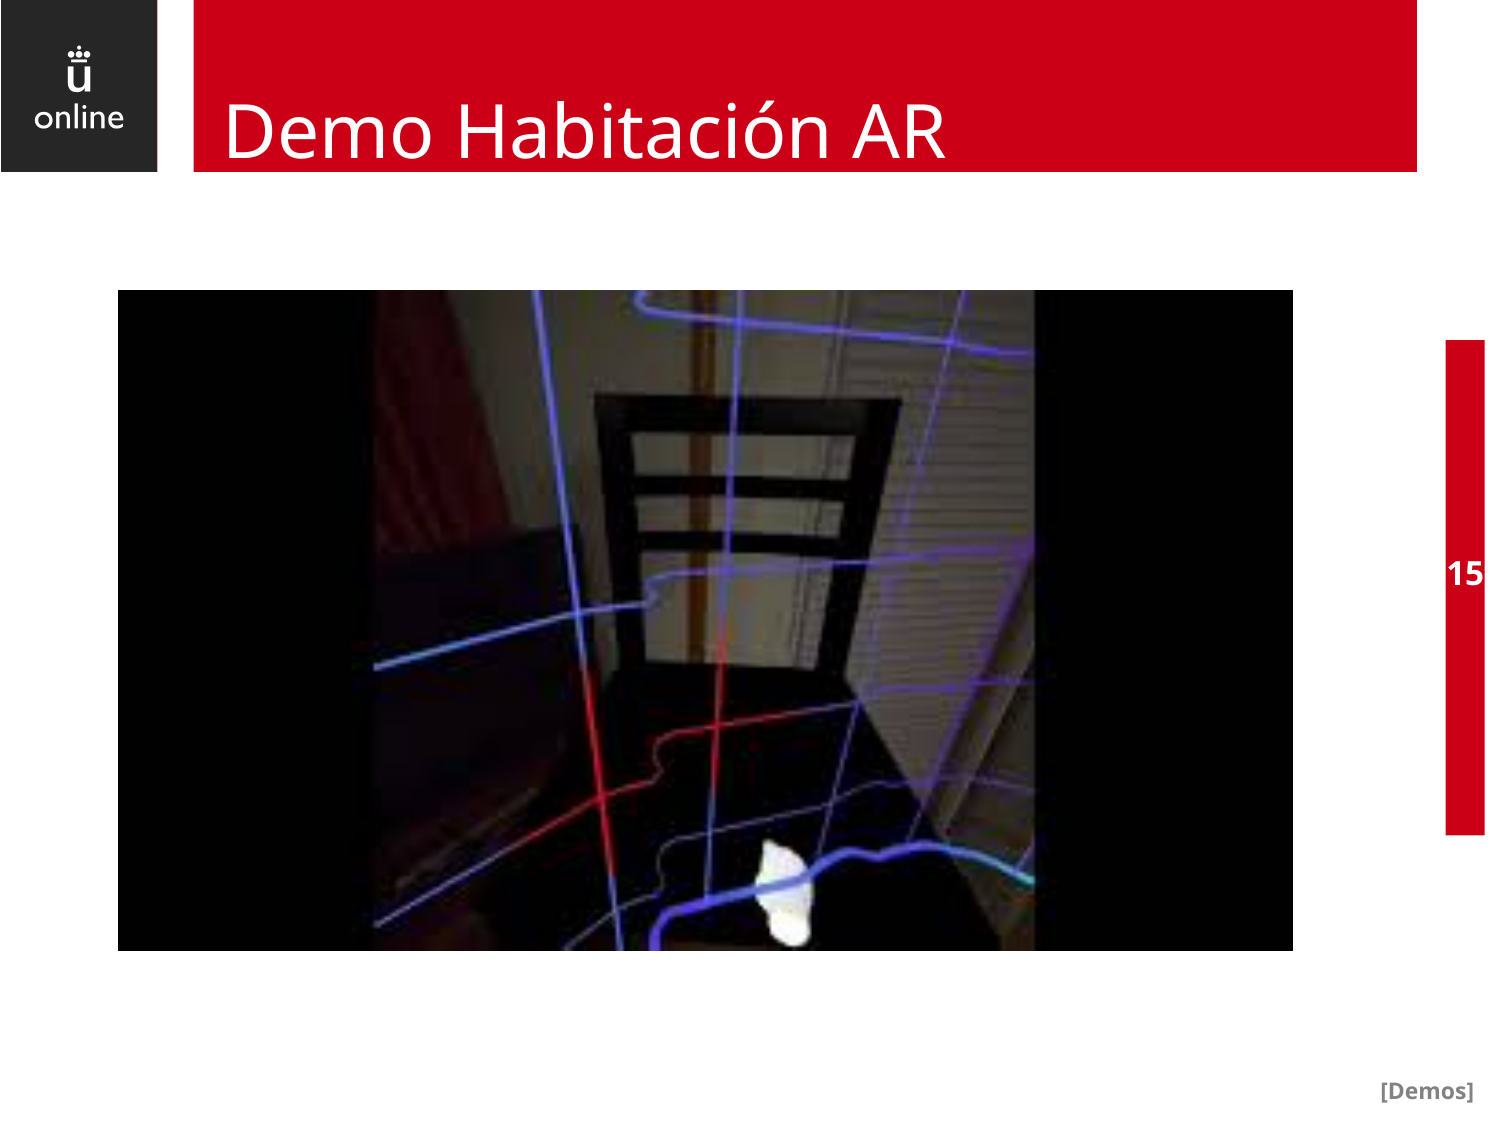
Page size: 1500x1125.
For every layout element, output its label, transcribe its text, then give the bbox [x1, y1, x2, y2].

footer [Demos] [503, 1060, 1490, 1121]
picture [118, 290, 1293, 952]
title Demo Habitación AR [207, 9, 1374, 182]
picture [17, 31, 141, 154]
slide_number ‹#› [1423, 544, 1500, 605]
